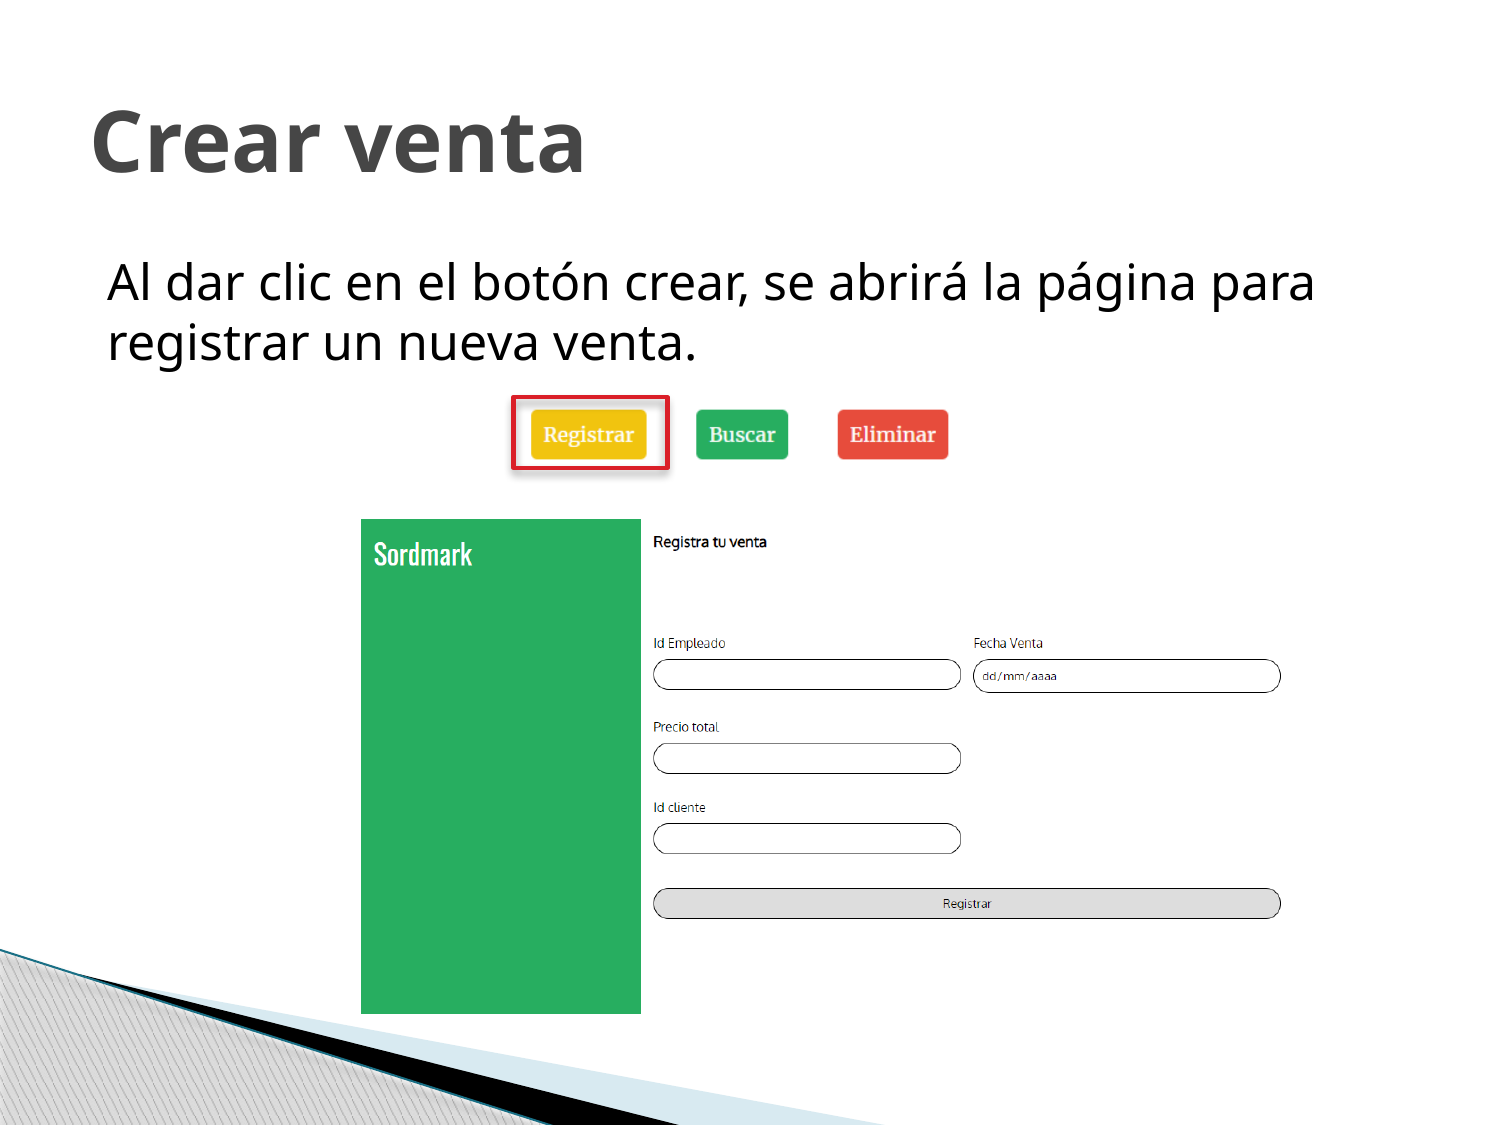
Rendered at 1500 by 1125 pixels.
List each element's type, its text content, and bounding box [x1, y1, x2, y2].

picture [442, 373, 1034, 492]
picture [350, 502, 1306, 1024]
list Al dar clic en el botón crear, se abrirá la página para registrar un nueva venta. [75, 243, 1425, 986]
title Crear venta [75, 45, 1425, 233]
